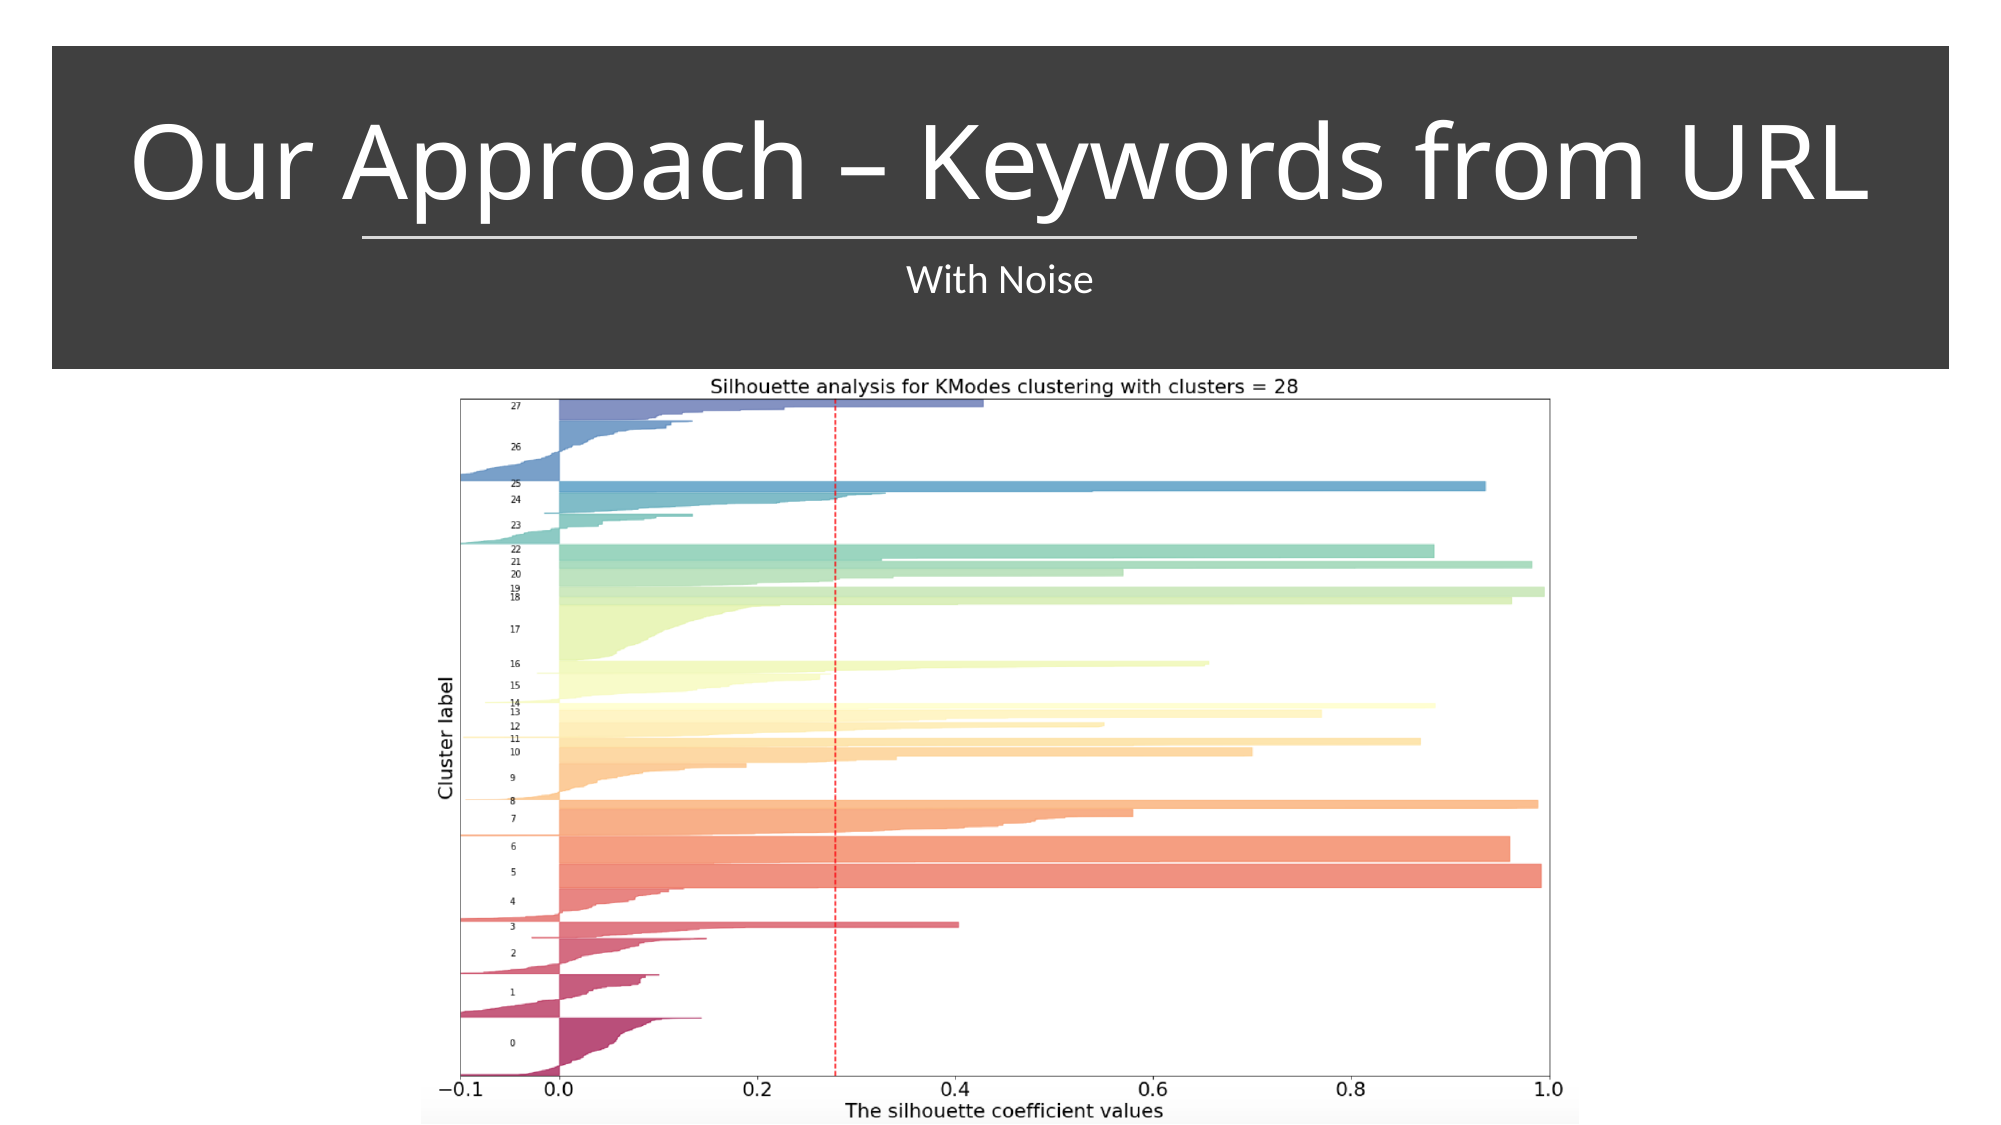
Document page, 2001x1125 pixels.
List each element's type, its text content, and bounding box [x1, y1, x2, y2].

title Our Approach – Keywords from URL [86, 76, 1914, 230]
text_box [61, 55, 1939, 360]
text_box With Noise [249, 250, 1750, 320]
picture [421, 371, 1579, 1124]
